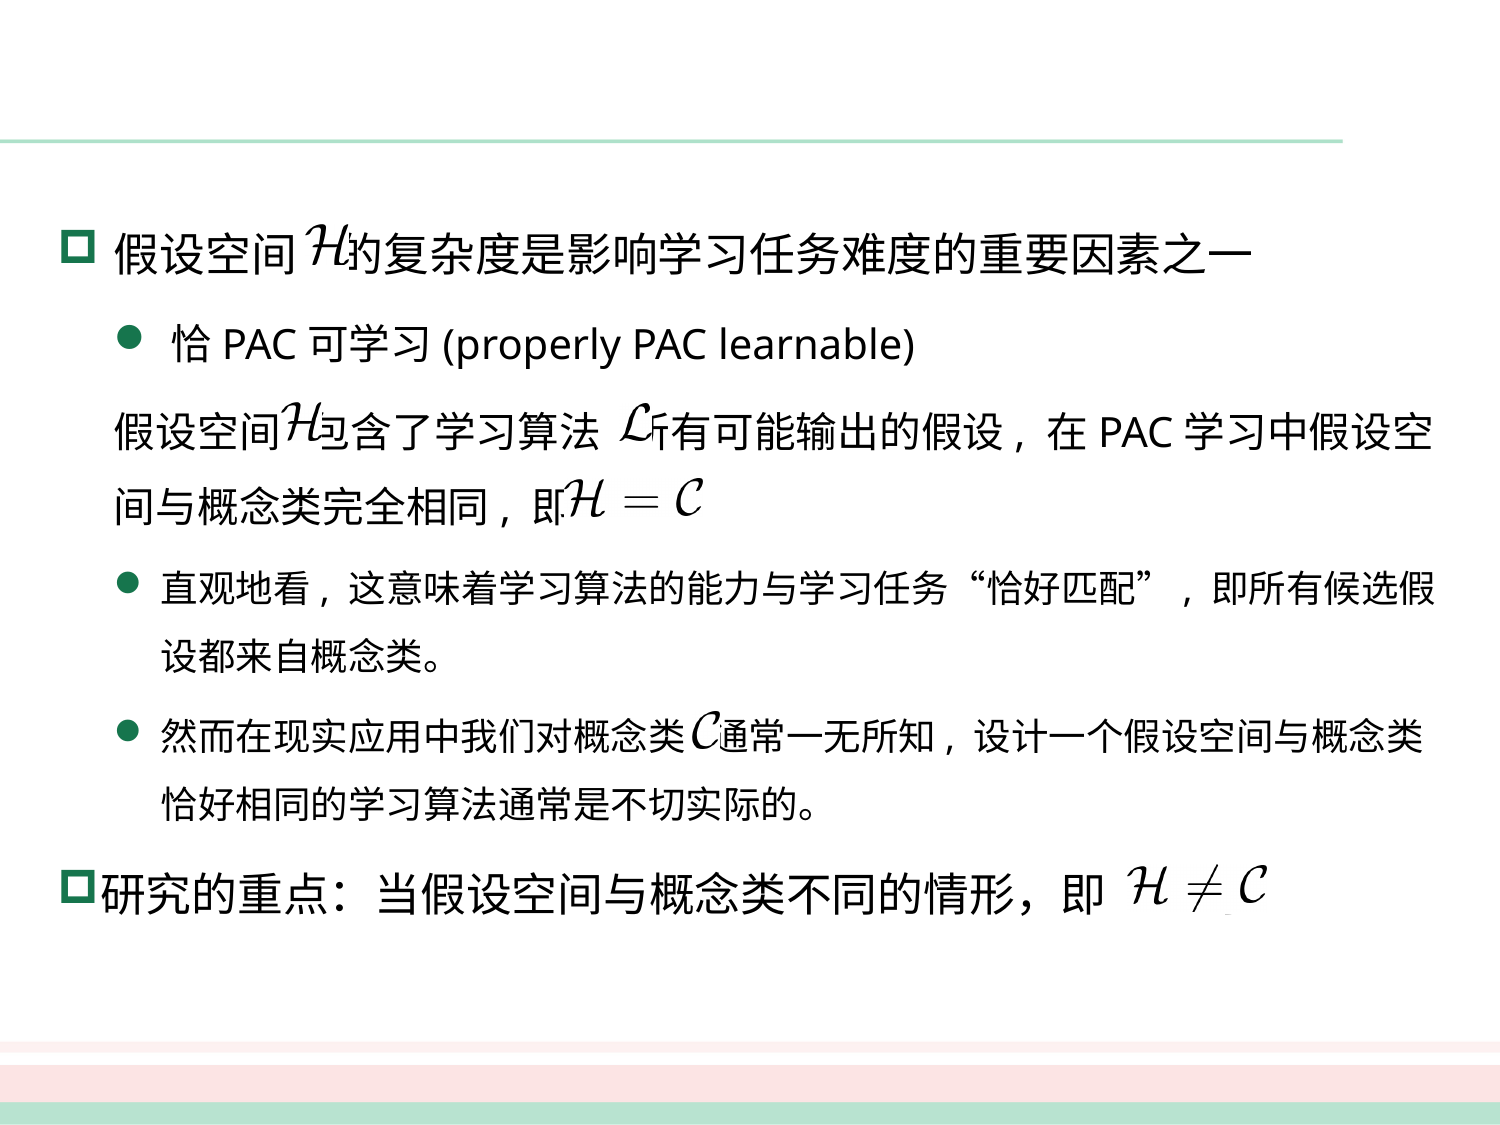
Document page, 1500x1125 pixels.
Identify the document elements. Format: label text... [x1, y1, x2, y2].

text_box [562, 473, 705, 530]
list 假设空间 的复杂度是影响学习任务难度的重要因素之一 恰PAC可学习(properly PAC learnable) 假设空间 包含了学习算法 所有可能输出的假设, 在PAC学习中假设空间与概念类完全相同, 即 . 直观地看, 这意味着学习算法的能力与学习任务“恰好匹配”, 即所有候选假设都来自概念类。 然而在现实应用中我们对概念类 通常一无所知, 设计一个假设空间与概念类恰好相同的学习算法通常是不切实际的。 研究的重点：当假设空间与概念类不同的情形，即 时. [42, 190, 1457, 947]
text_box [616, 399, 654, 454]
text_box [1124, 860, 1267, 914]
picture [0, 0, 1500, 1125]
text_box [279, 398, 324, 454]
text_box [690, 706, 722, 762]
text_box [302, 219, 351, 280]
